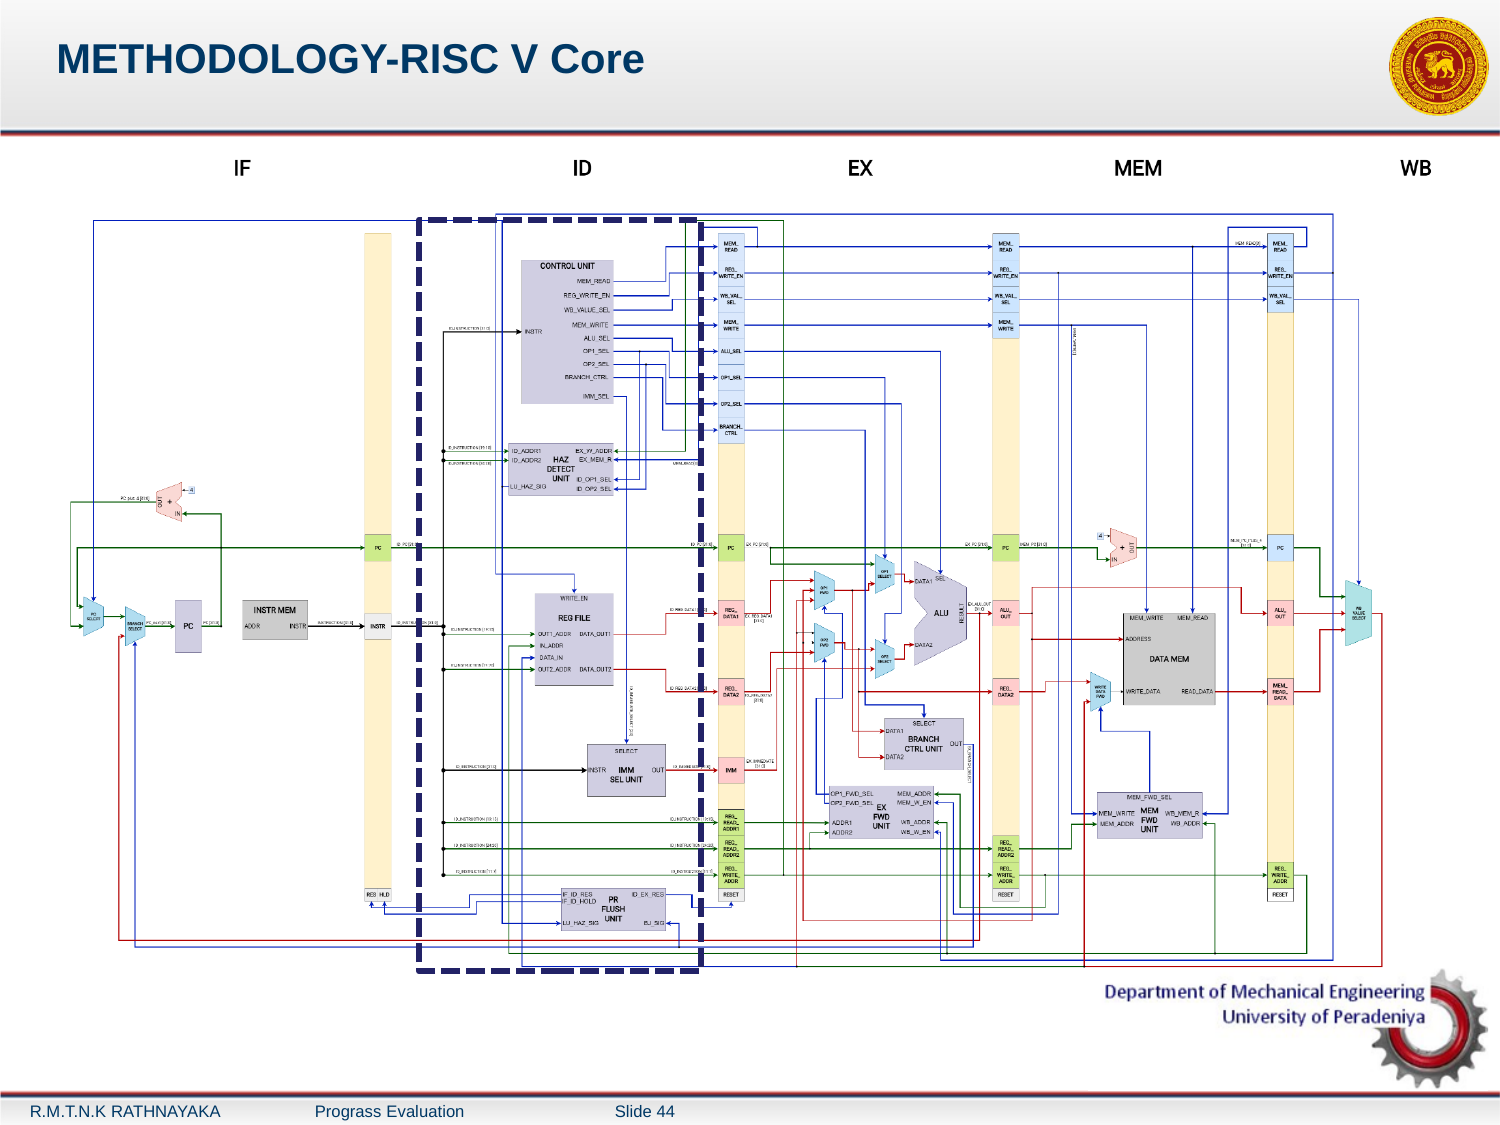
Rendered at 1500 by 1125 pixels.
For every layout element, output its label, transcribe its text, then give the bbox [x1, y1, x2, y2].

picture [0, 153, 1500, 1125]
text_box METHODOLOGY-RISC V Core [41, 19, 1282, 95]
picture [0, 0, 1500, 137]
